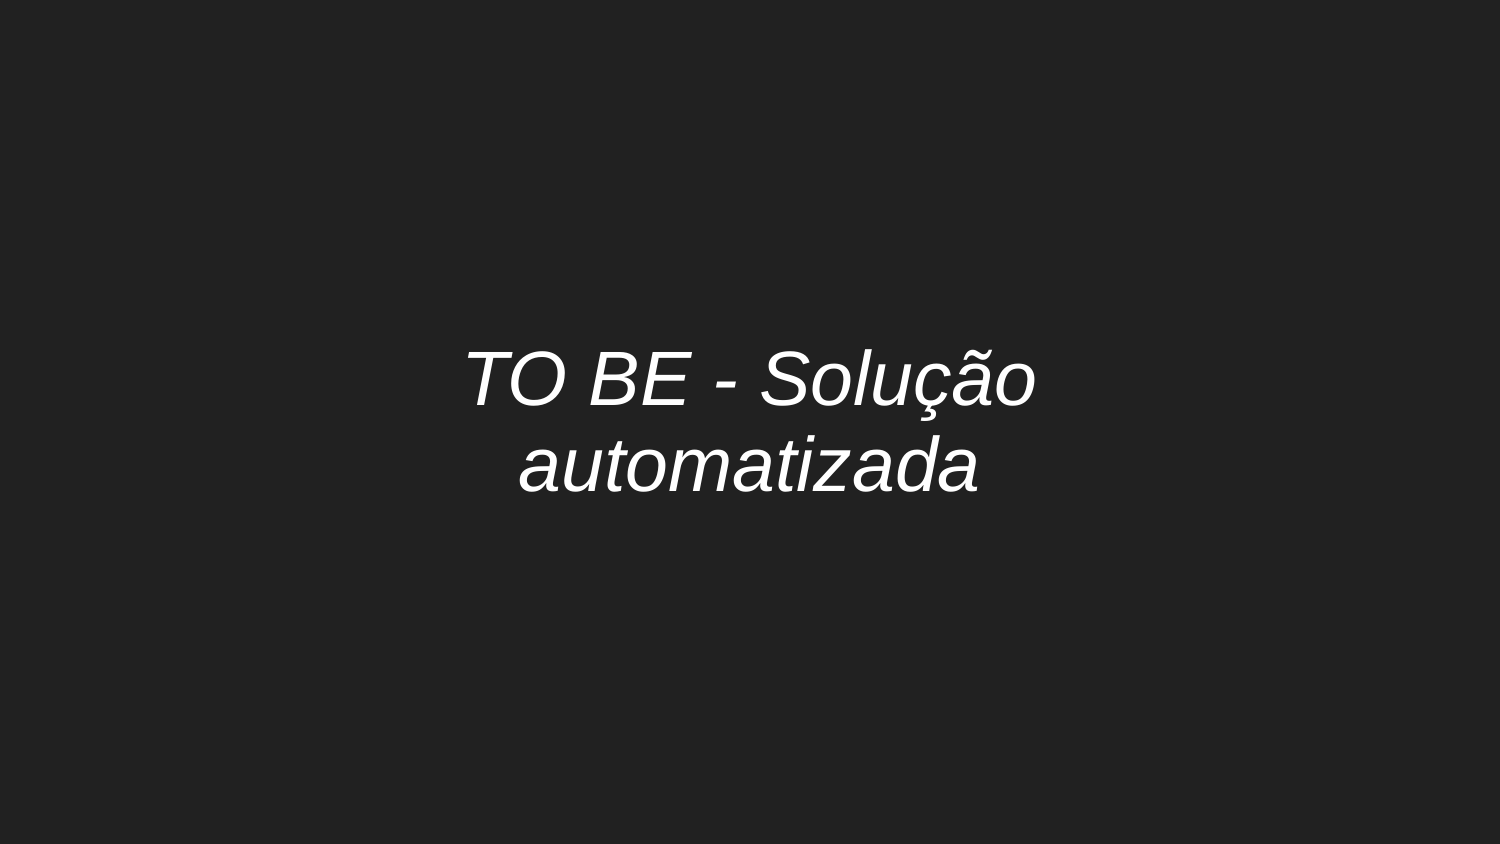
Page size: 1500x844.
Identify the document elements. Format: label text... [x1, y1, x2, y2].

title TO BE - Solução automatizada [300, 278, 1200, 565]
